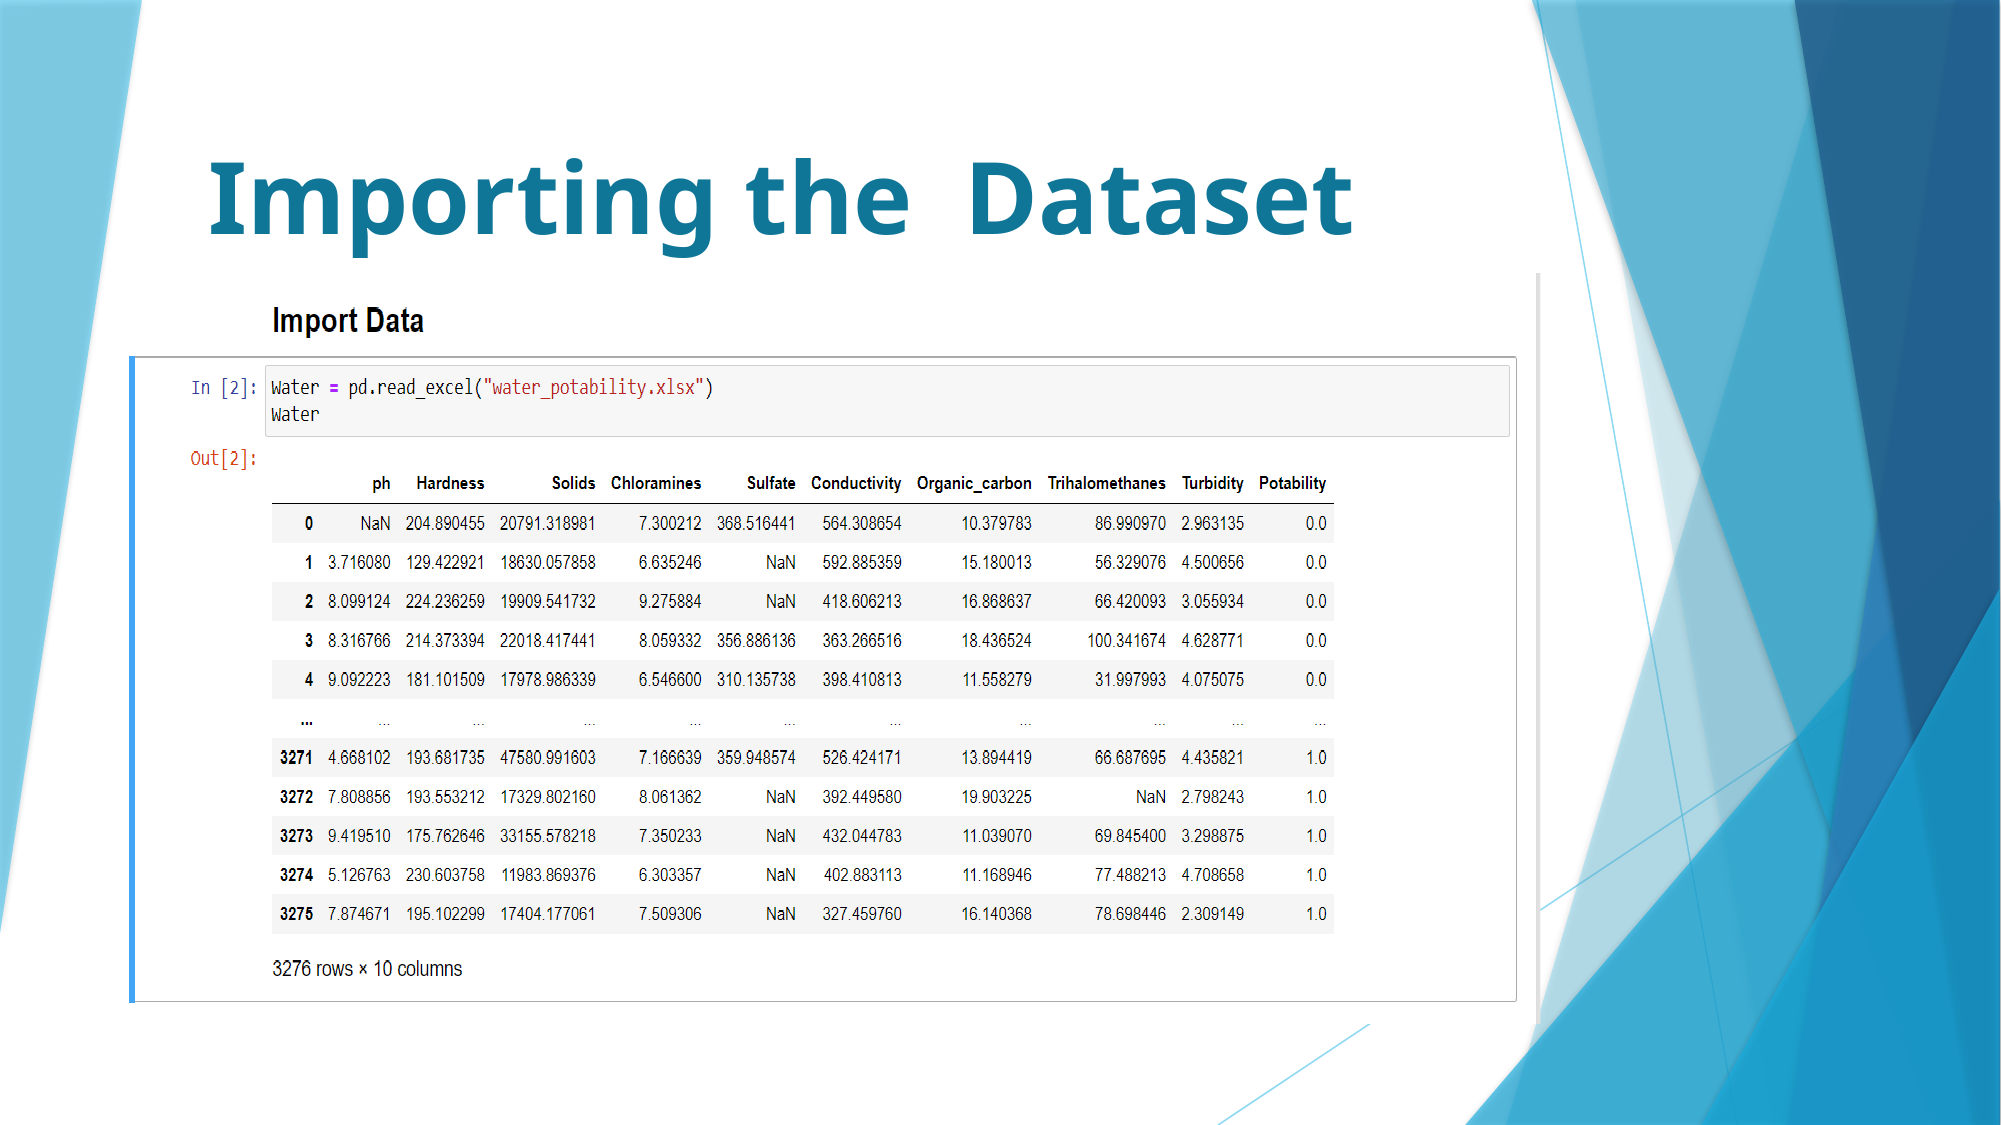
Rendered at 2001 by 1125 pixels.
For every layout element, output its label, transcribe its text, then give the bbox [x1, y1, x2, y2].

picture [115, 272, 1541, 1024]
title Importing the Dataset [193, 48, 1648, 263]
